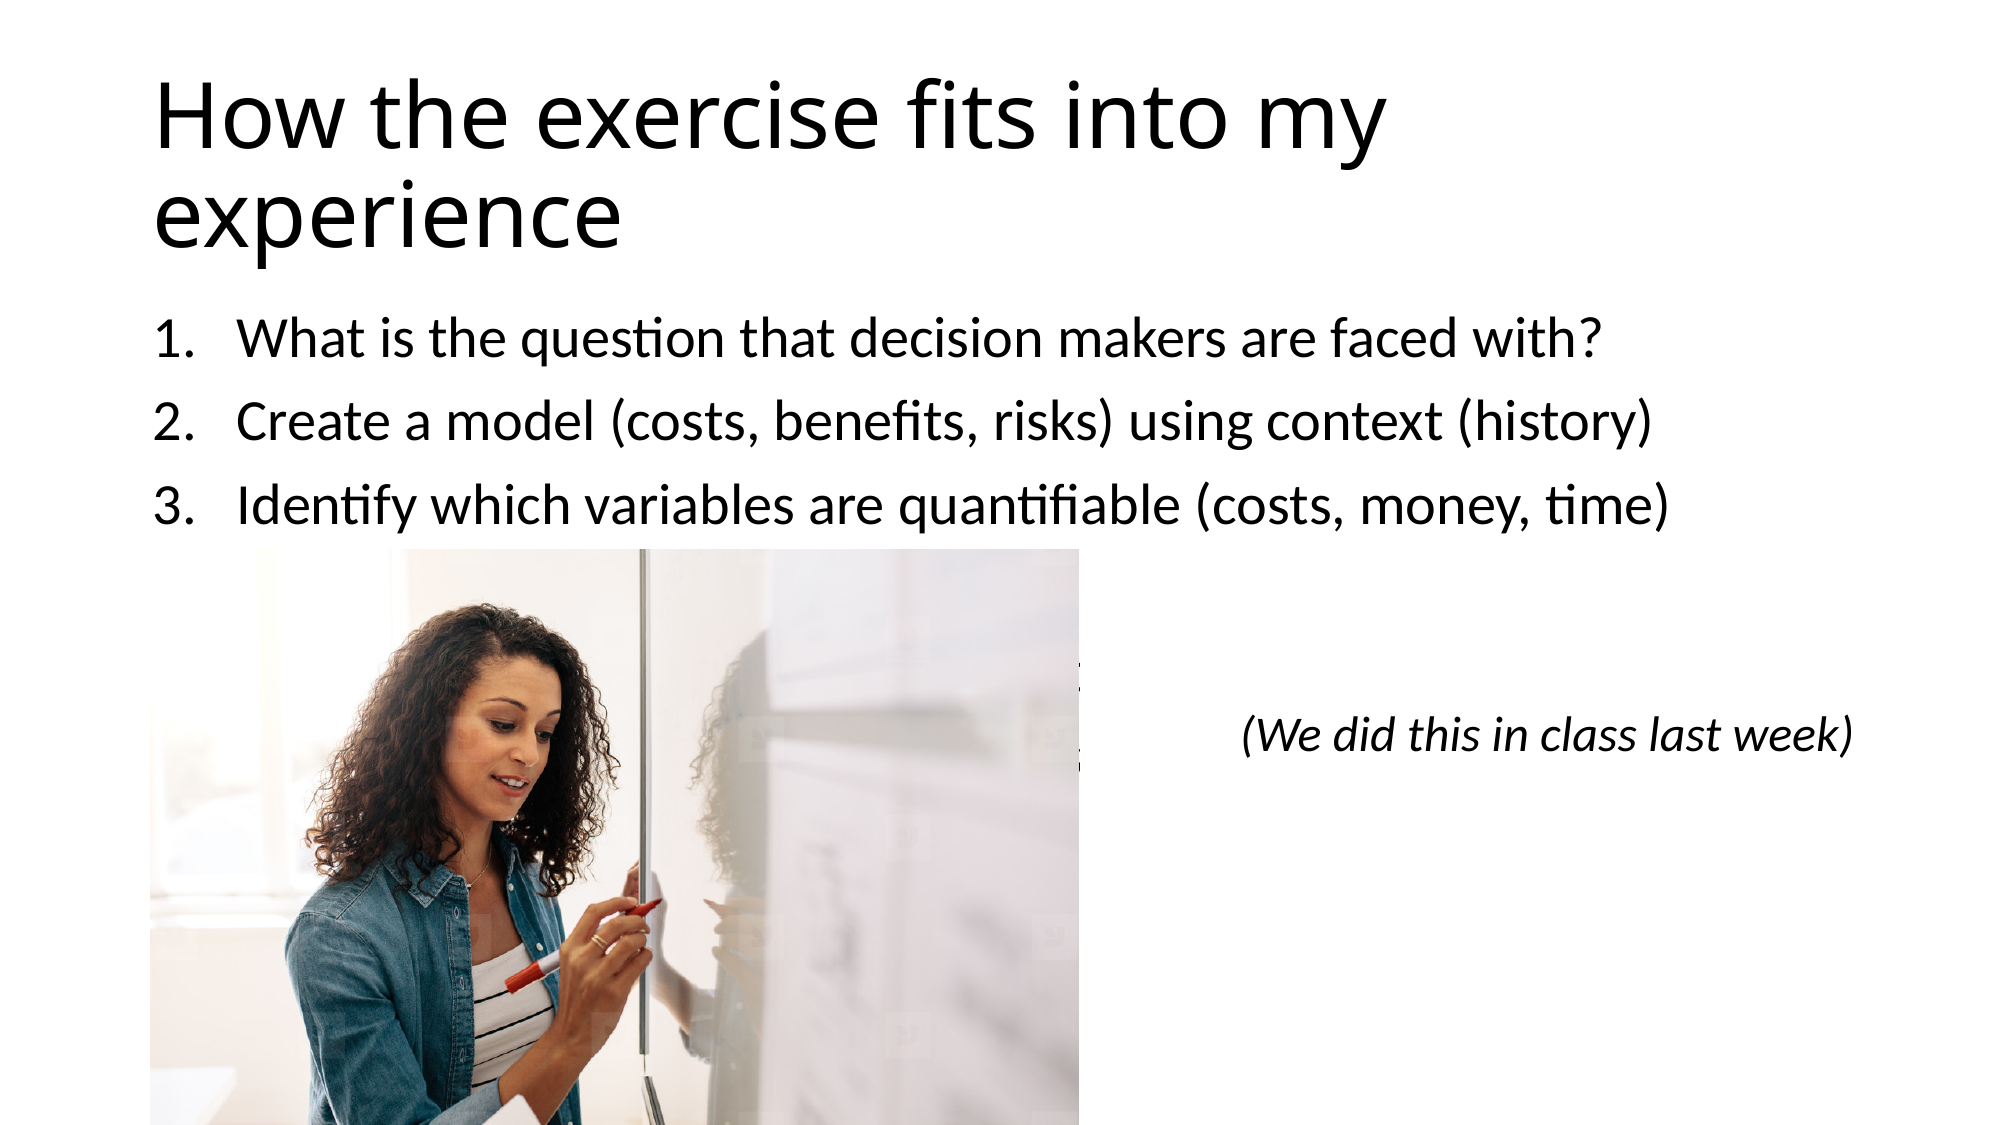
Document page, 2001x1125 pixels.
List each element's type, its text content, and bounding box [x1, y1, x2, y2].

list What is the question that decision makers are faced with? Create a model (costs, benefits, risks) using context (history) Identify which variables are quantifiable (costs, money, time) Chase the relevant data Analyze (occasionally requires Python) Present analysis and results to decision makers In-person Using Excel, Powerpoint [137, 299, 1863, 1014]
text_box [1079, 570, 1538, 1020]
picture [149, 549, 1079, 1125]
title How the exercise fits into my experience [137, 59, 1863, 278]
text_box (We did this in class last week) [1224, 693, 1946, 769]
